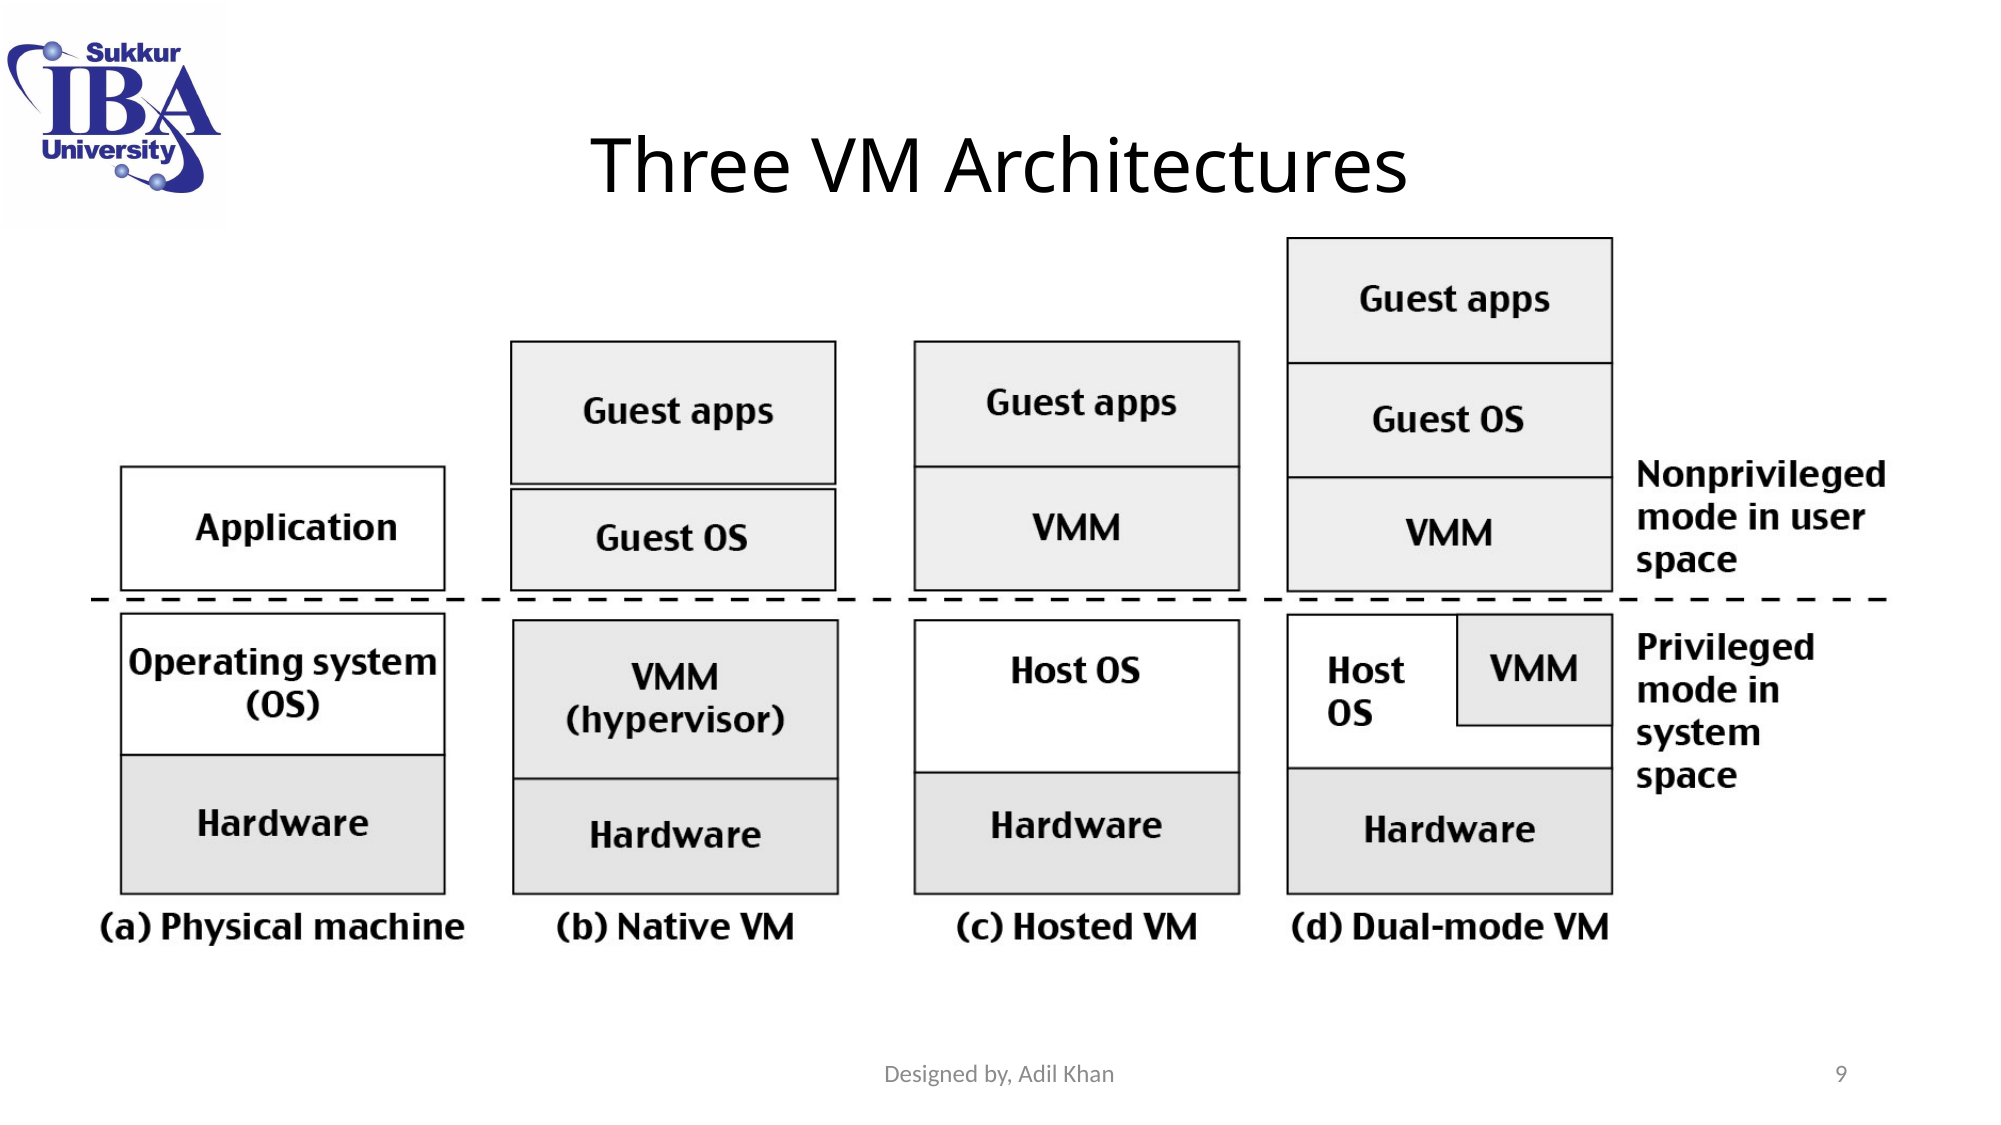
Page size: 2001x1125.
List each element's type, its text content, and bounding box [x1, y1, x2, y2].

picture [91, 237, 1903, 947]
slide_number 9 [1412, 1042, 1863, 1103]
picture [1, 4, 227, 230]
title Three VM Architectures [137, 59, 1863, 237]
footer Designed by, Adil Khan [662, 1042, 1338, 1103]
